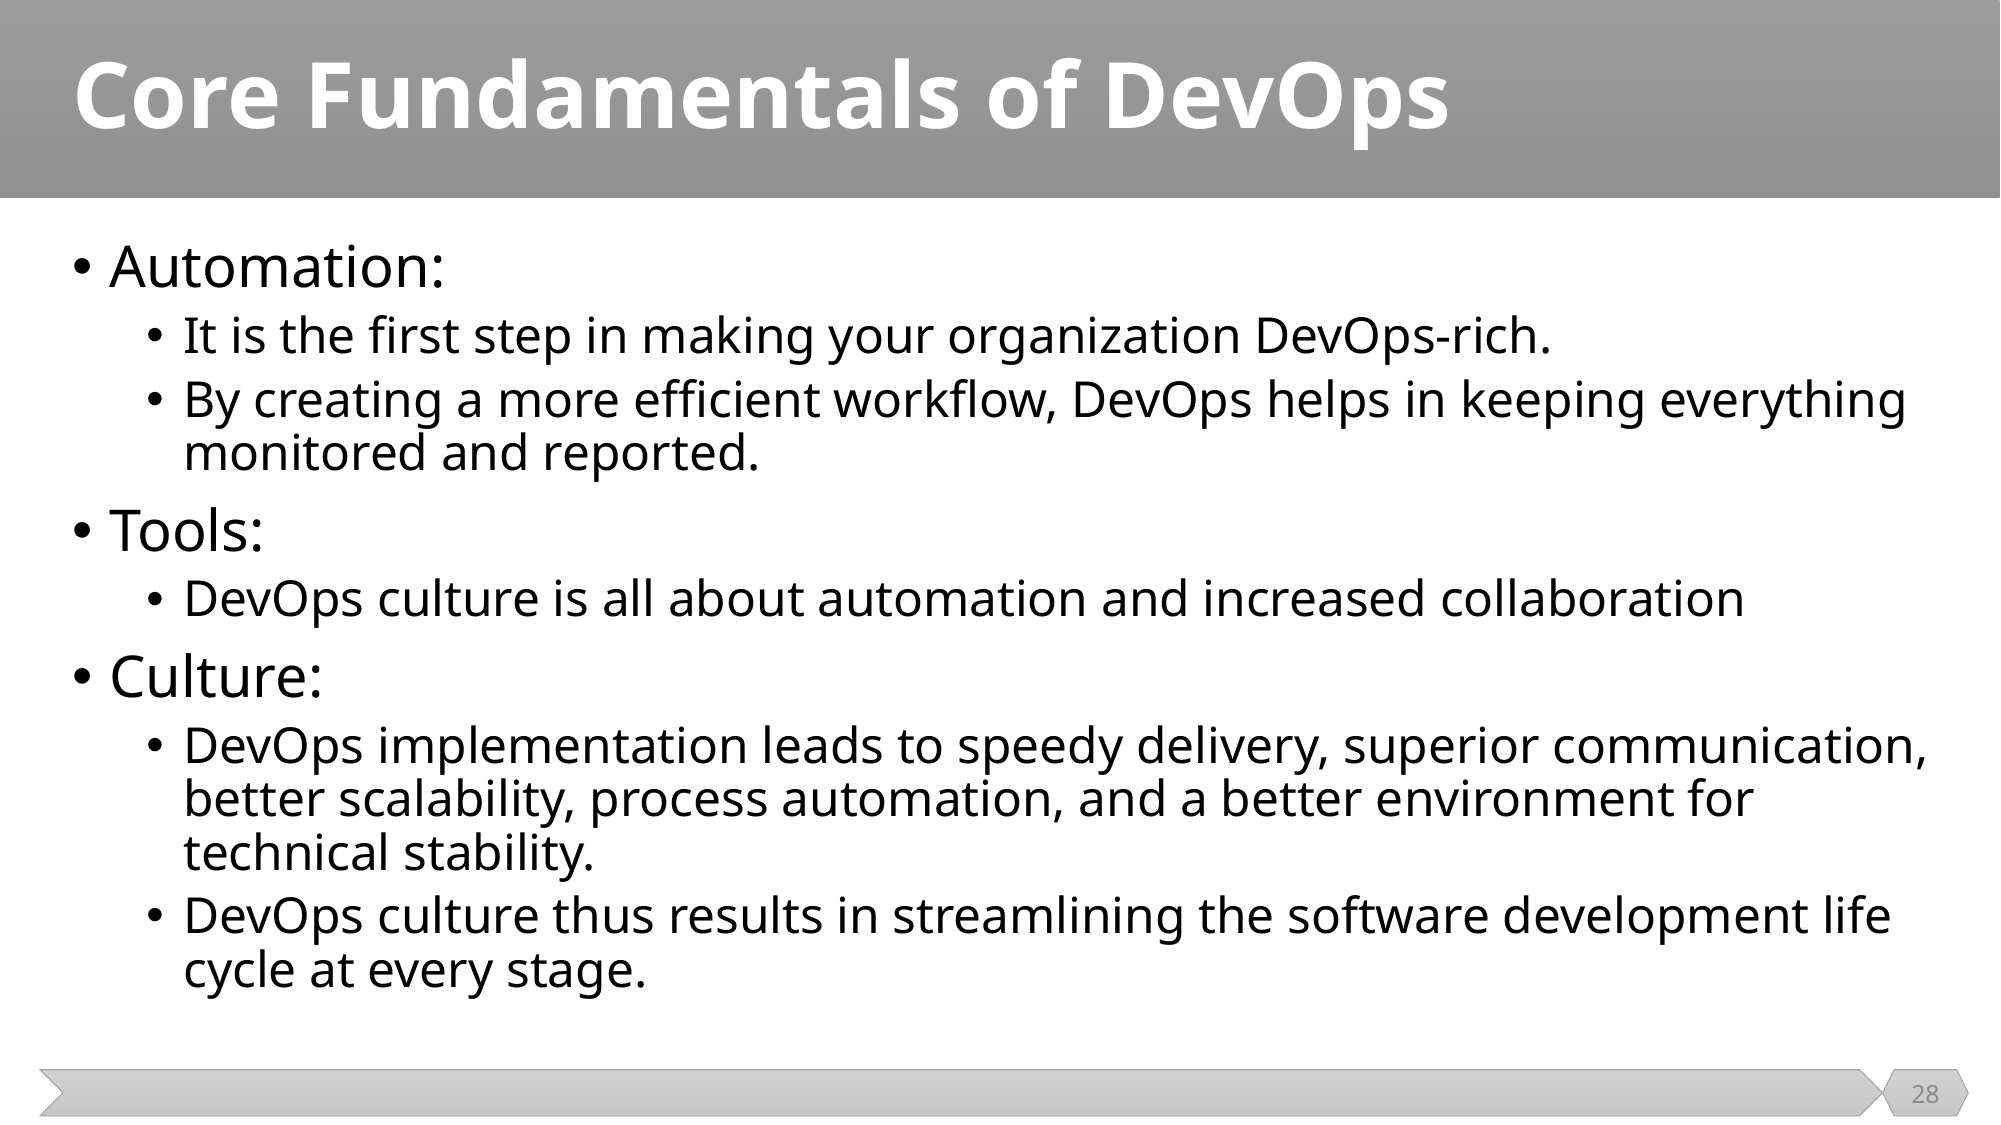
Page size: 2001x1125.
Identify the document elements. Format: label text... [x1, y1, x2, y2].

list Automation: It is the first step in making your organization DevOps-rich. By creating a more efficient workflow, DevOps helps in keeping everything monitored and reported. Tools: DevOps culture is all about automation and increased collaboration Culture: DevOps implementation leads to speedy delivery, superior communication, better scalability, process automation, and a better environment for technical stability. DevOps culture thus results in streamlining the software development life cycle at every stage. [56, 230, 1969, 1010]
title Core Fundamentals of DevOps [56, 0, 1969, 199]
slide_number 28 [1882, 1065, 1969, 1125]
